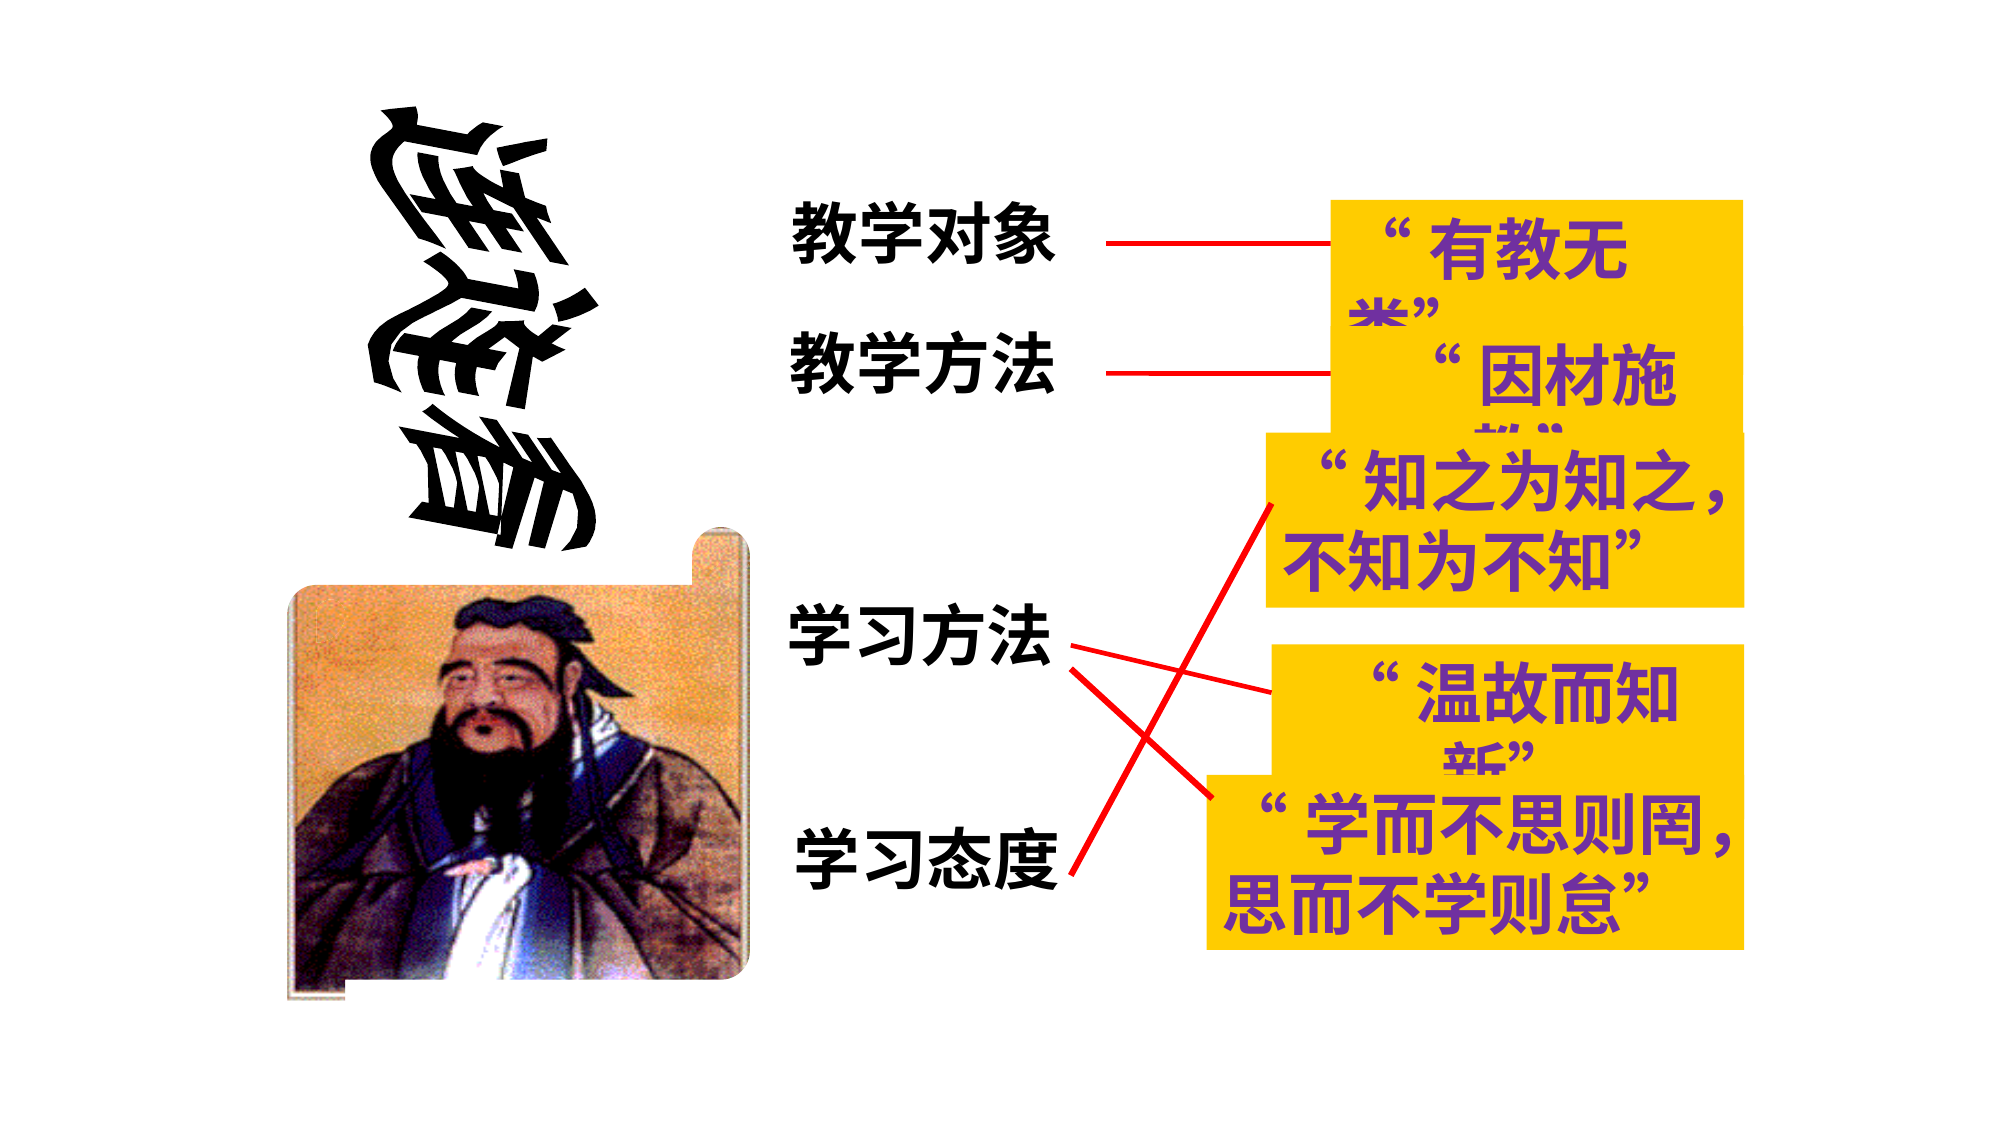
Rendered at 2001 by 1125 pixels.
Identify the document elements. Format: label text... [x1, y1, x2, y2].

text_box 教学对象 [743, 184, 1107, 280]
text_box 教学方法 [773, 314, 1074, 410]
text_box [287, 527, 750, 1038]
text_box “知之为知之，不知为不知” [1265, 432, 1745, 608]
text_box “因材施教” [1330, 326, 1744, 432]
text_box 学习态度 [751, 810, 1102, 906]
text_box 学习方法 [763, 586, 1077, 682]
text_box “学而不思则罔，思而不学则怠” [1206, 774, 1745, 950]
text_box “温故而知新” [1271, 644, 1745, 774]
text_box “有教无类” [1330, 199, 1744, 326]
